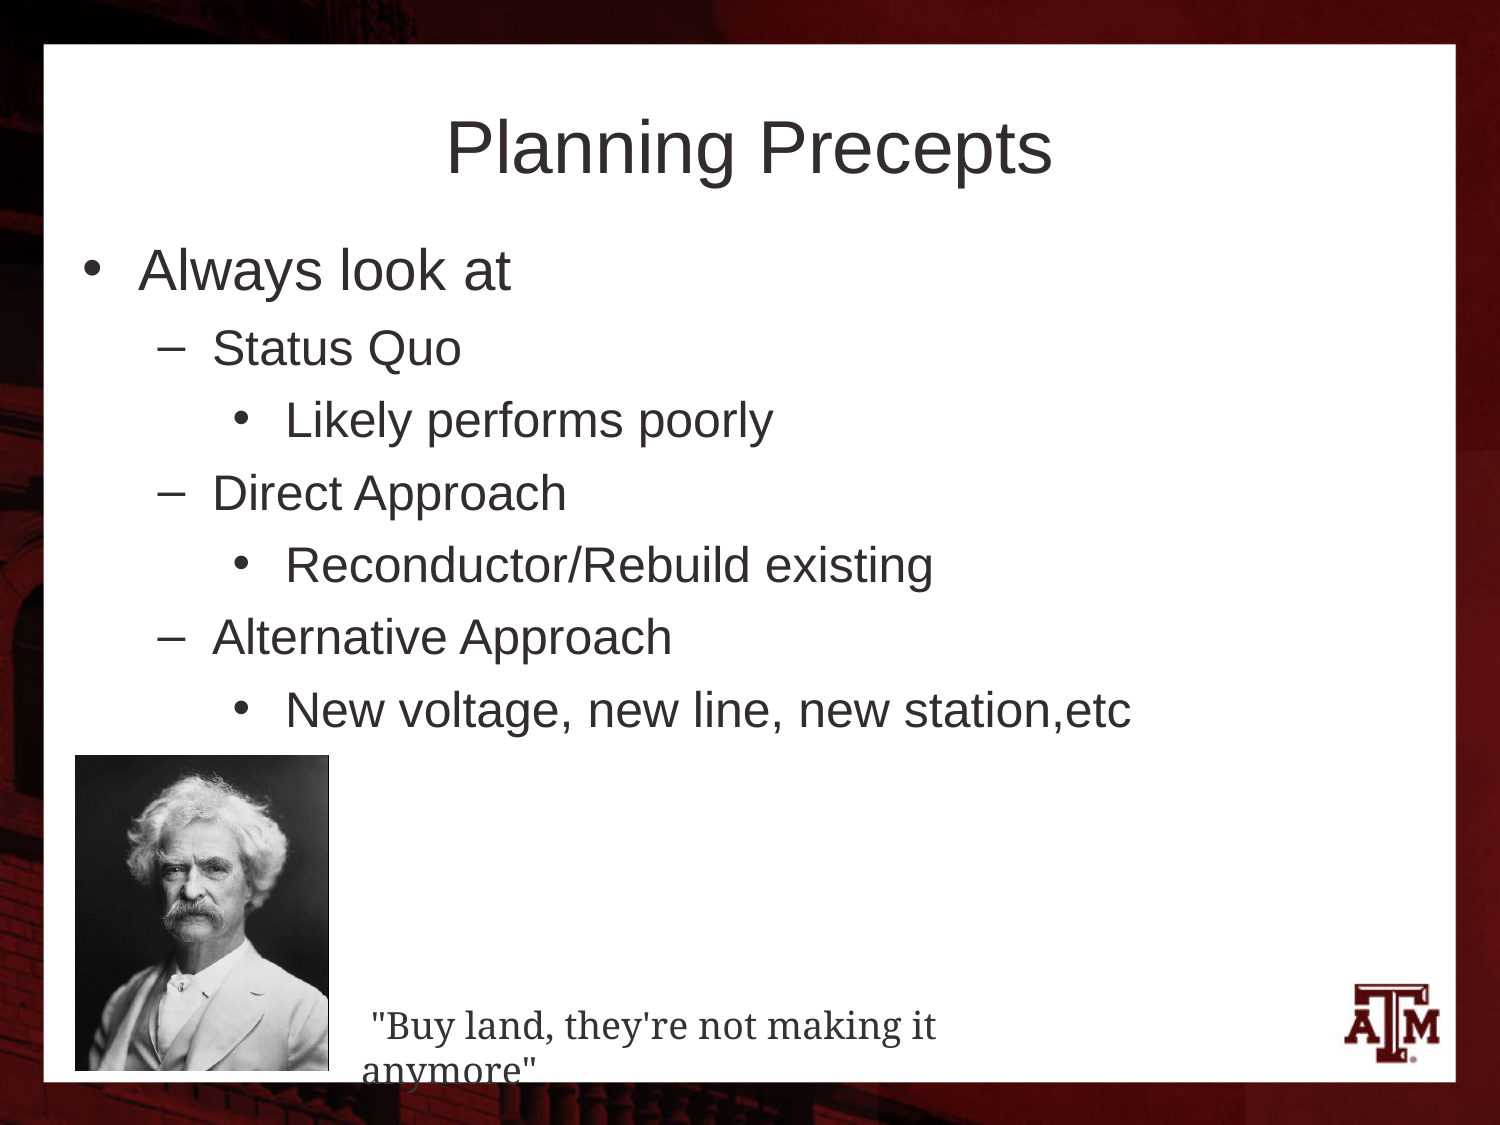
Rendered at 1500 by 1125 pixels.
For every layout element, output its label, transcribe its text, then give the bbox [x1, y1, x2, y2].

text_box "Buy land, they're not making it anymore" [346, 994, 1097, 1100]
picture [0, 0, 1500, 1125]
list Always look at Status Quo Likely performs poorly Direct Approach Reconductor/Rebuild existing Alternative Approach New voltage, new line, new station,etc [74, 224, 1426, 1054]
title Planning Precepts [74, 53, 1426, 224]
